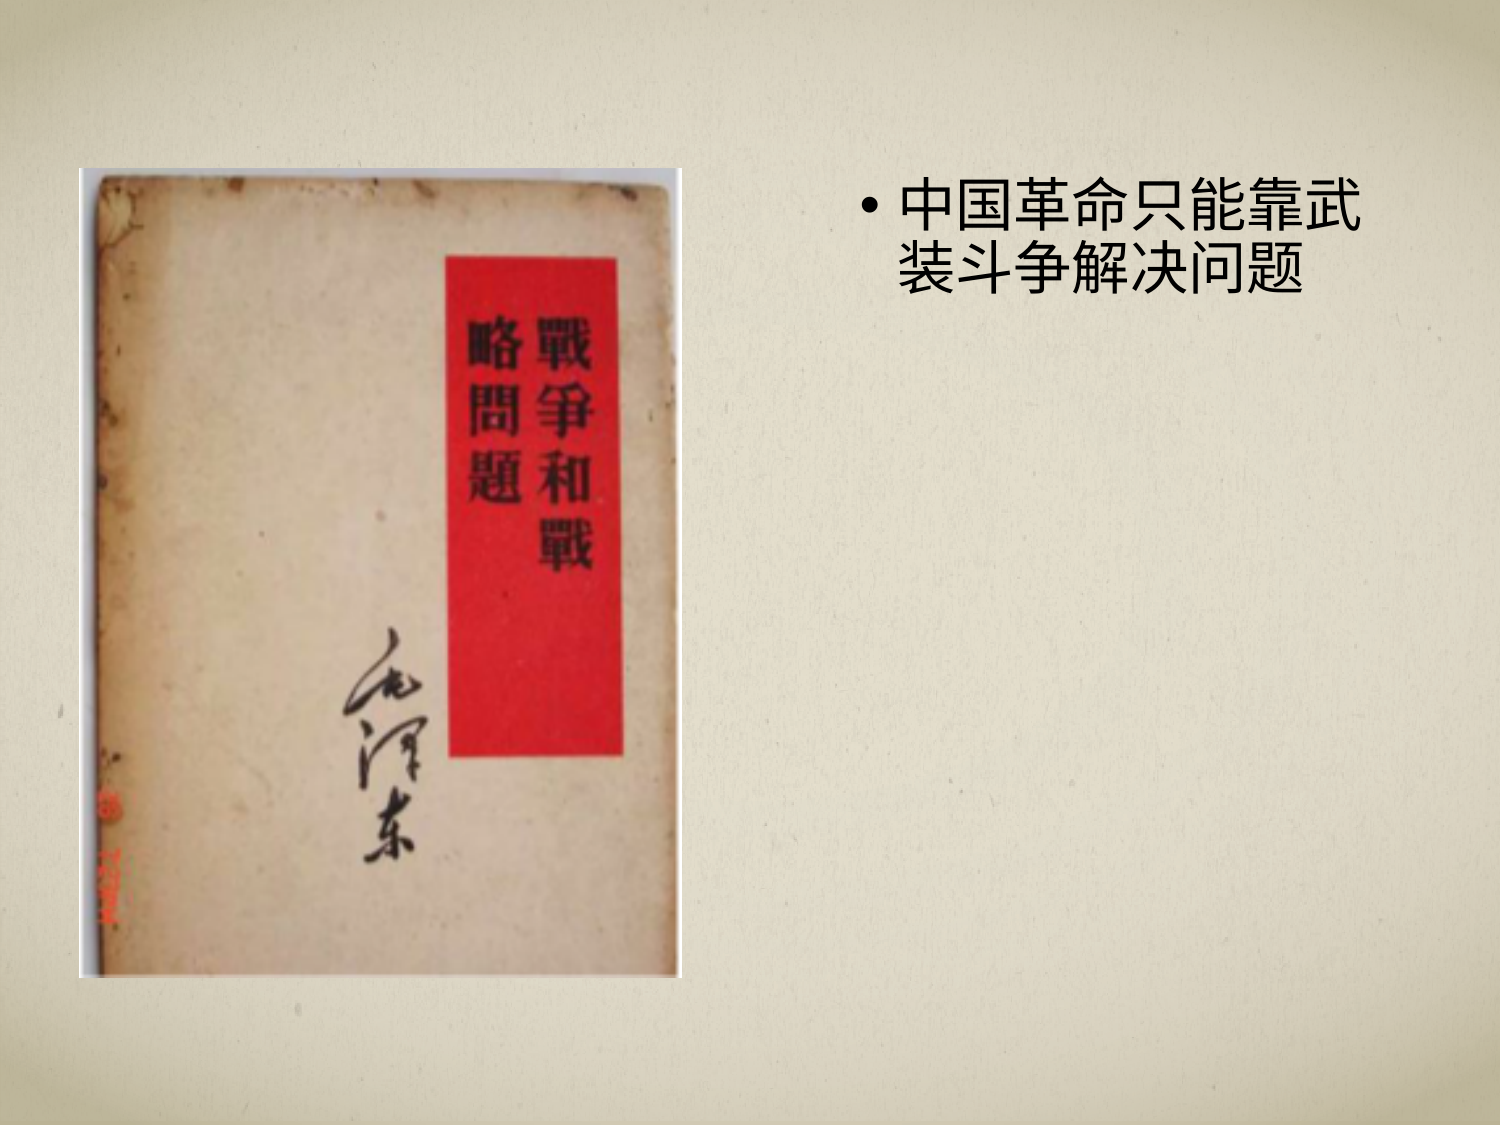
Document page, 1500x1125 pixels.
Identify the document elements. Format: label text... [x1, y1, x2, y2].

list 中国革命只能靠武装斗争解决问题 [844, 168, 1404, 451]
picture [0, 0, 1500, 1125]
